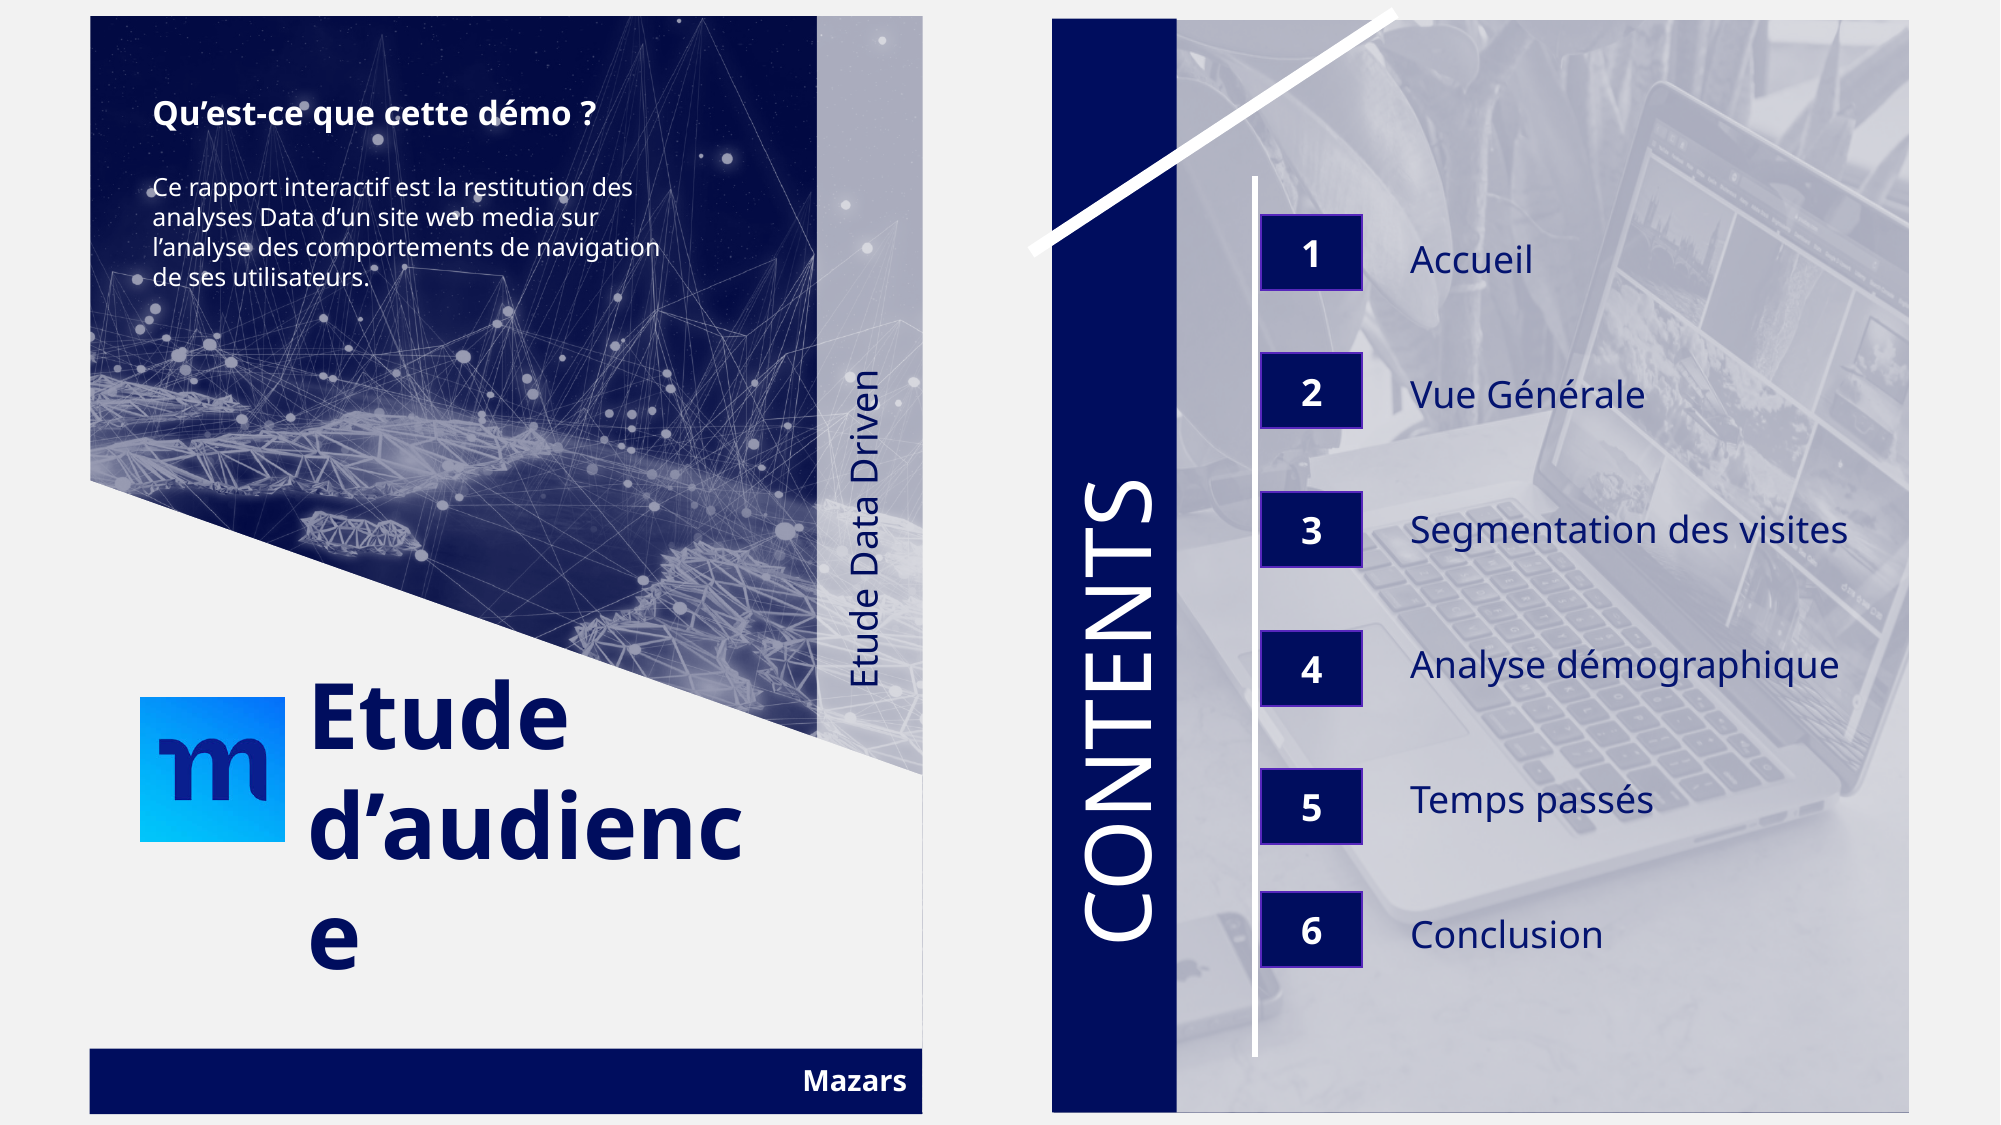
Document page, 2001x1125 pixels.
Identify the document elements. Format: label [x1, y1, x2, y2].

picture [140, 697, 285, 815]
text_box [89, 15, 924, 1115]
text_box [1030, 12, 1396, 253]
picture [1053, 19, 1909, 1114]
